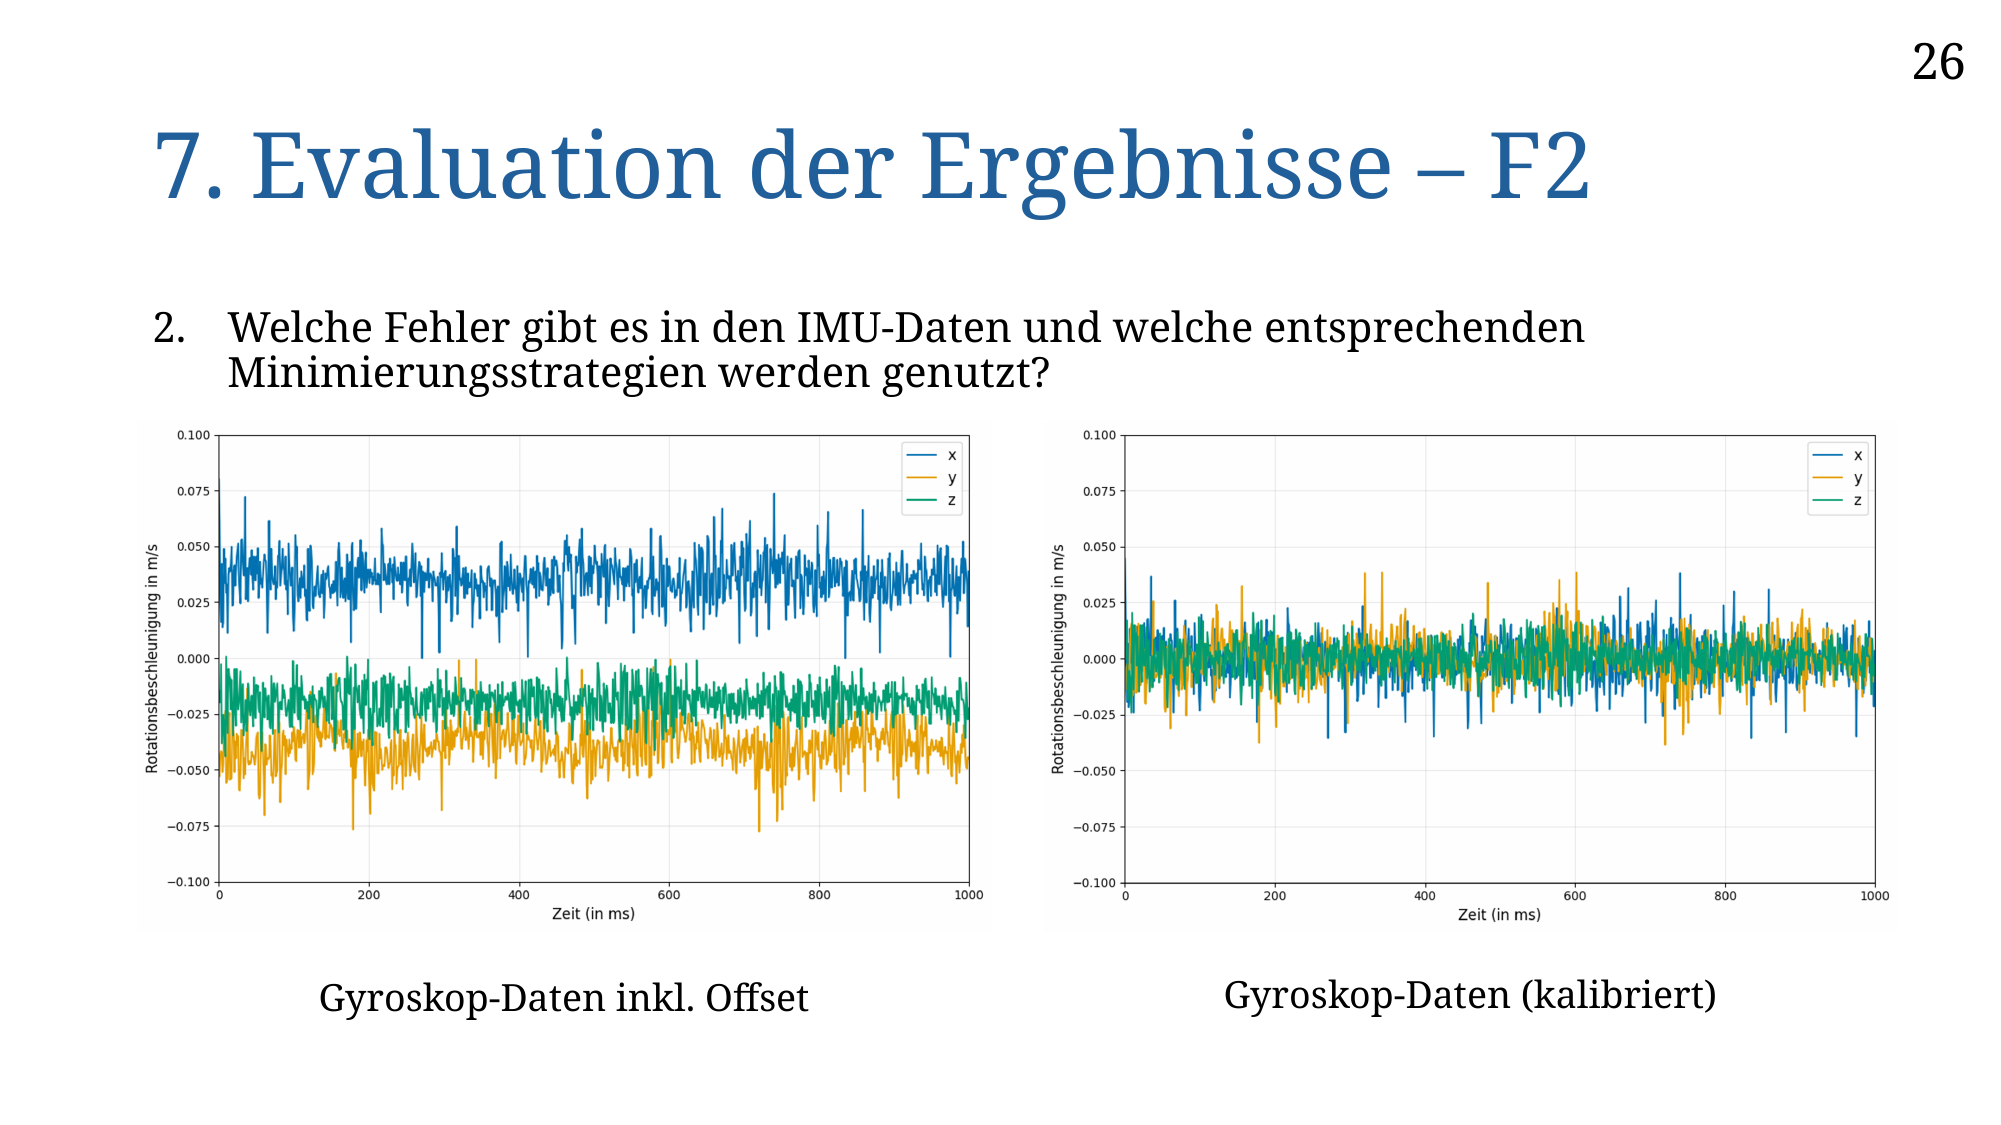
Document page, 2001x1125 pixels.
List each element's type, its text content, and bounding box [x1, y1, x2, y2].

text_box Gyroskop-Daten inkl. Offset [268, 966, 861, 1027]
picture [136, 420, 992, 931]
picture [1043, 421, 1898, 932]
text_box 26 [1896, 21, 2000, 105]
text_box Gyroskop-Daten (kalibriert) [1199, 963, 1743, 1024]
list Welche Fehler gibt es in den IMU-Daten und welche entsprechenden Minimierungsstrategien werden genutzt? [137, 299, 1863, 1014]
title 7. Evaluation der Ergebnisse – F2 [137, 59, 1863, 278]
